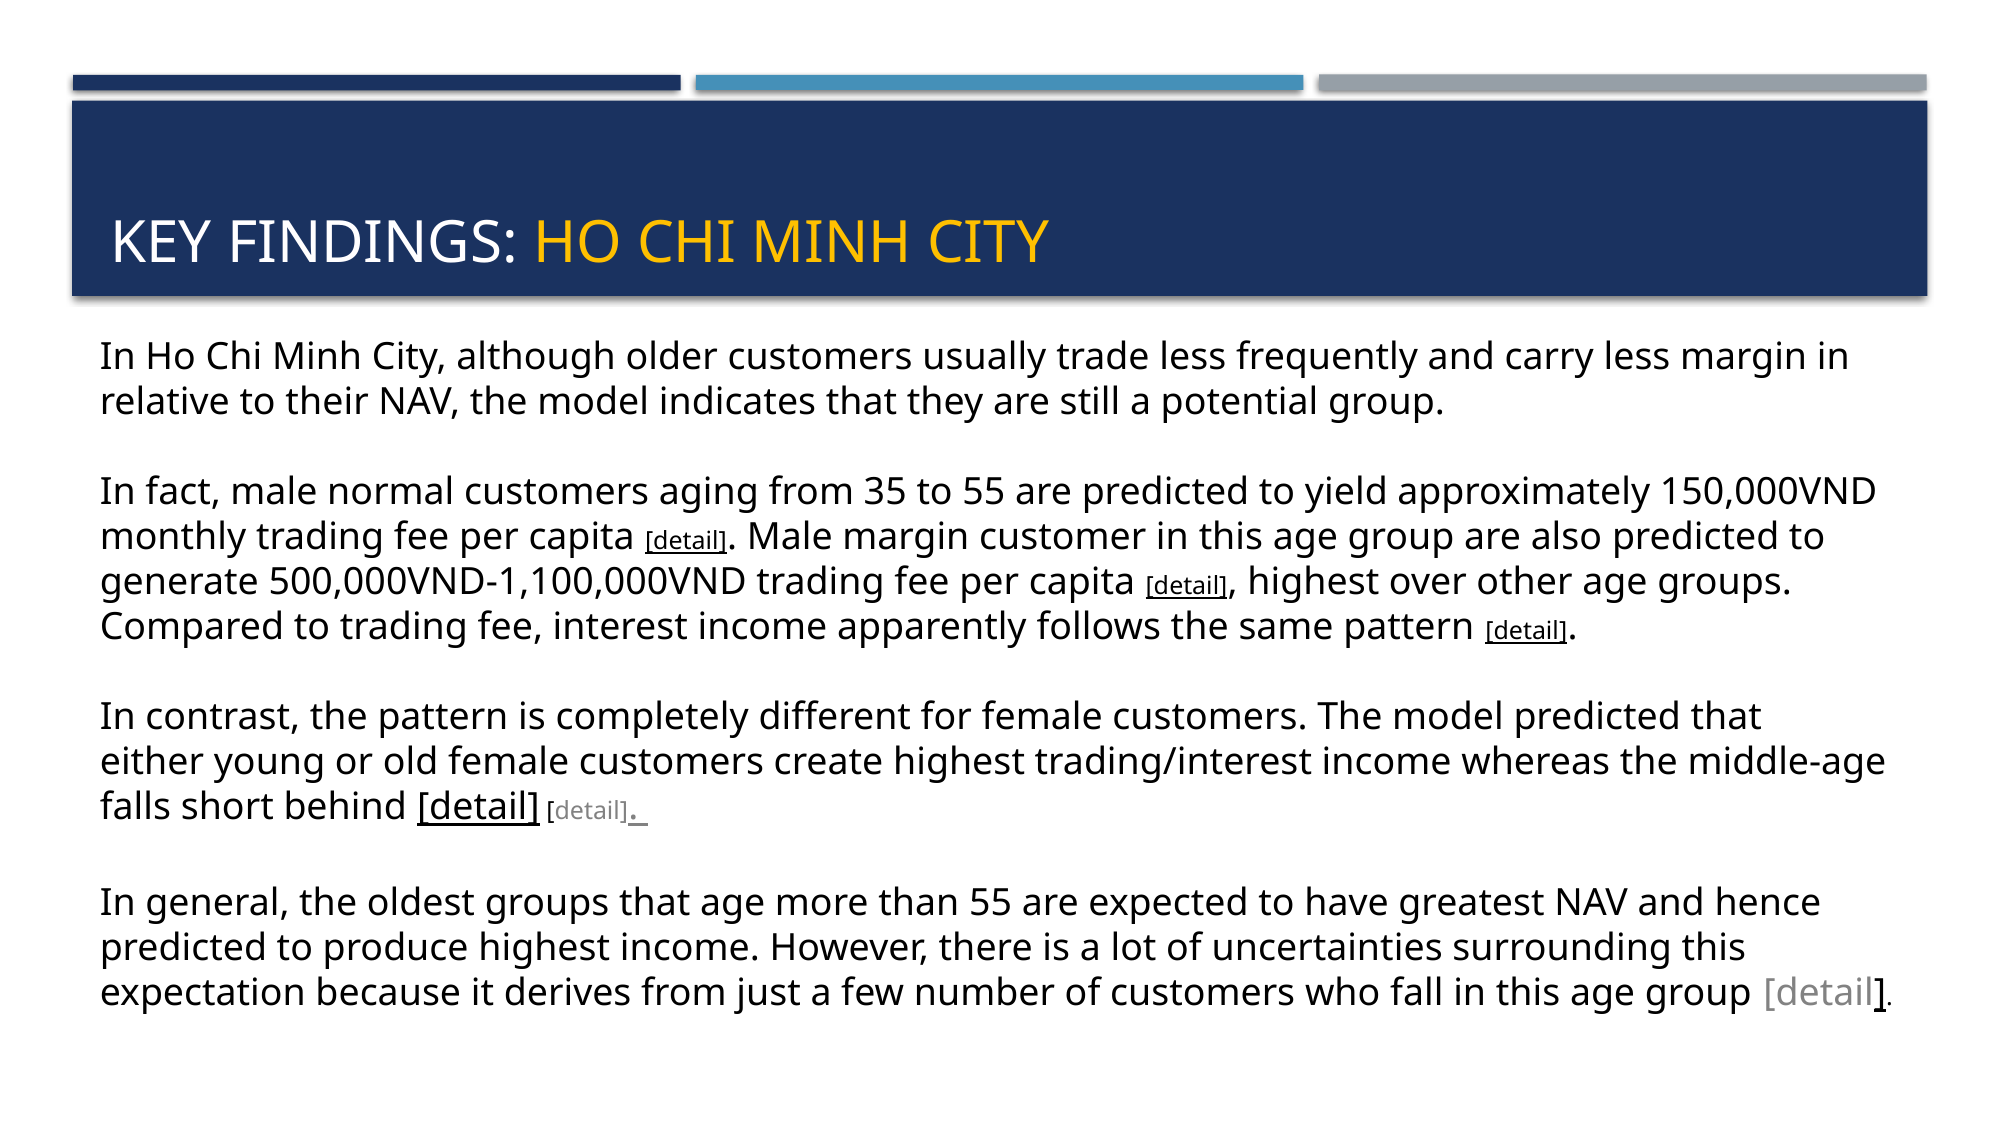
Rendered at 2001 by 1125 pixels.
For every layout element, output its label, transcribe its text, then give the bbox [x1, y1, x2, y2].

title KEY FINDINGS: Ho chi minh city [95, 115, 1905, 282]
text_box In Ho Chi Minh City, although older customers usually trade less frequently and carry less margin in relative to their NAV, the model indicates that they are still a potential group. In fact, male normal customers aging from 35 to 55 are predicted to yield approximately 150,000VND monthly trading fee per capita [detail]. Male margin customer in this age group are also predicted to generate 500,000VND-1,100,000VND trading fee per capita [detail], highest over other age groups. Compared to trading fee, interest income apparently follows the same pattern [detail]. In contrast, the pattern is completely different for female customers. The model predicted that either young or old female customers create highest trading/interest income whereas the middle-age falls short behind [detail] [detail]. In general, the oldest groups that age more than 55 are expected to have greatest NAV and hence predicted to produce highest income. However, there is a lot of uncertainties surrounding this expectation because it derives from just a few number of customers who fall in this age group [detail]. [84, 324, 1915, 1027]
